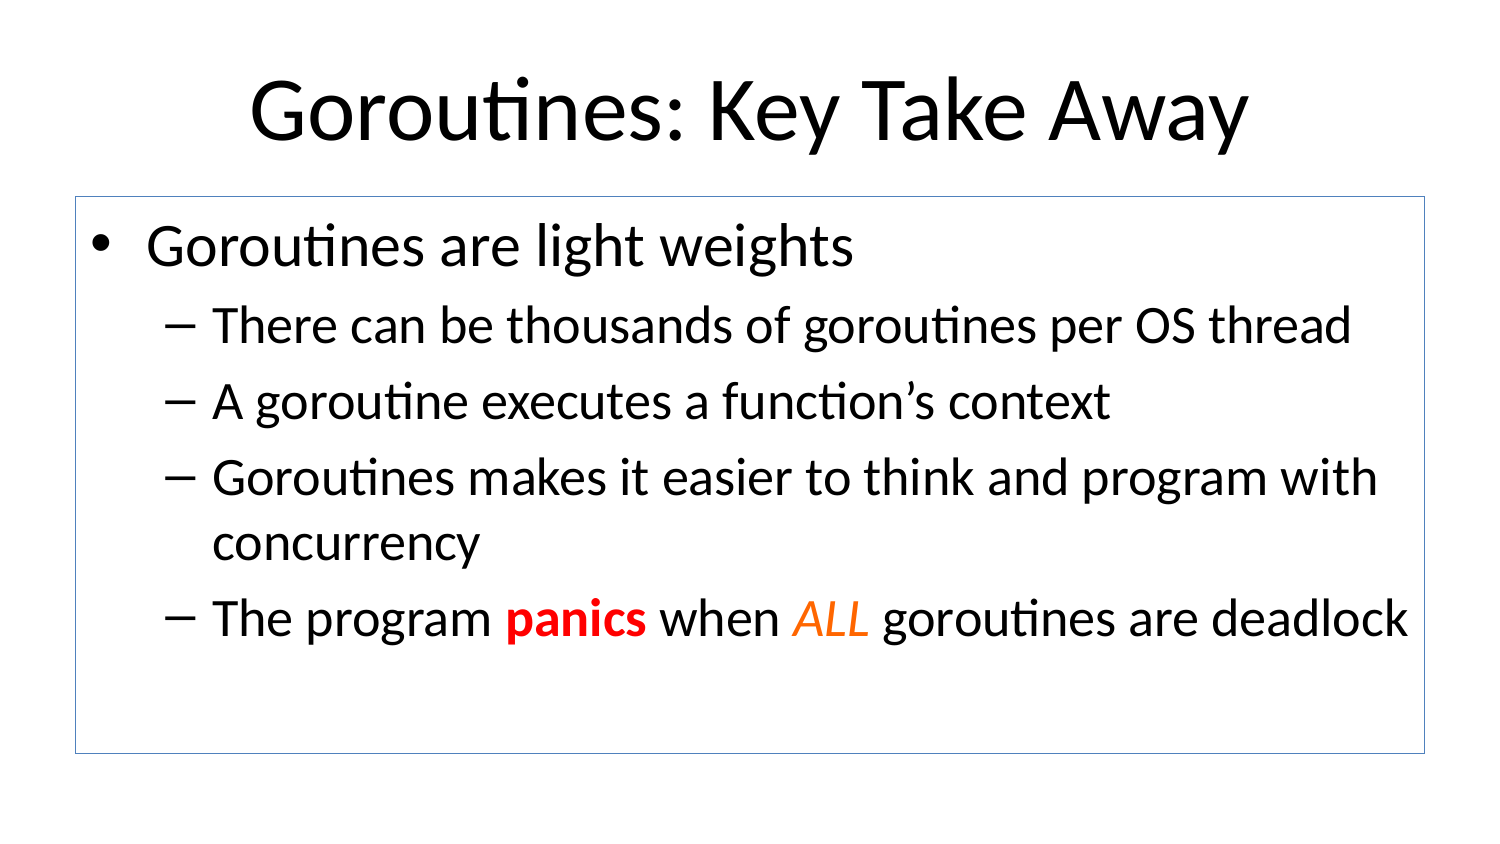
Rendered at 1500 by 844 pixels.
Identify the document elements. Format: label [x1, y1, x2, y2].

title [75, 33, 1425, 175]
list [75, 196, 1425, 754]
